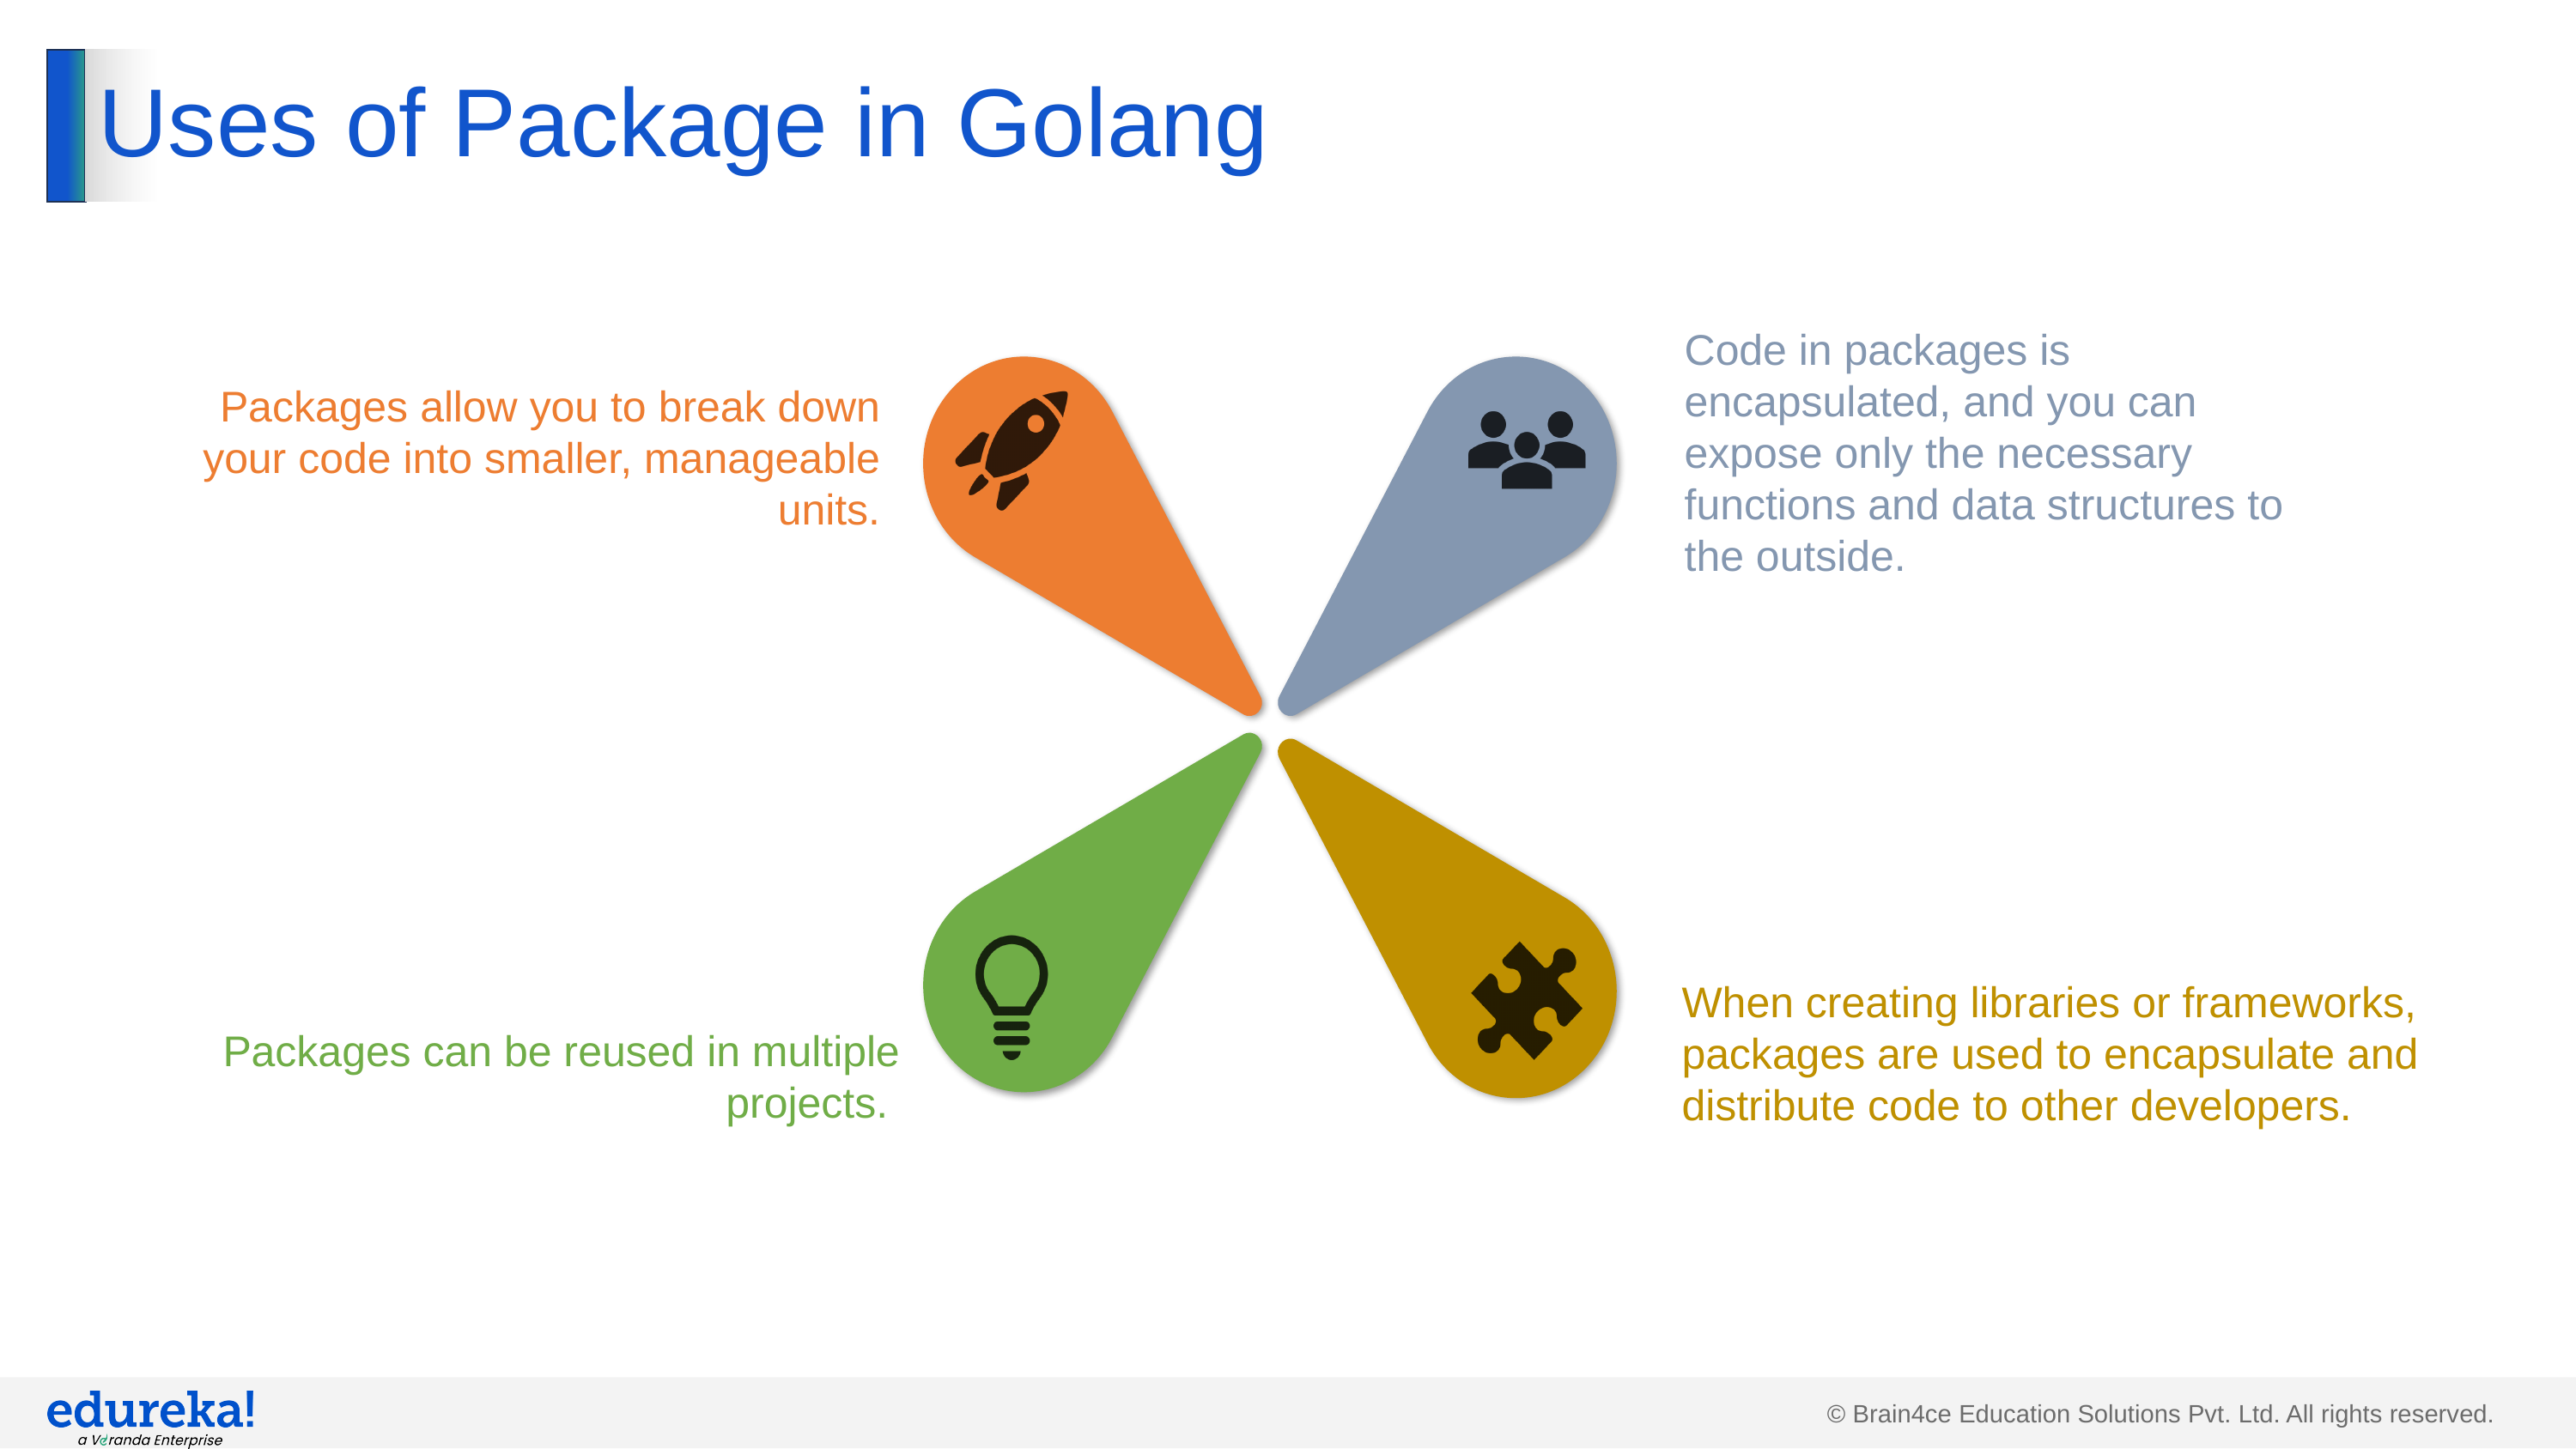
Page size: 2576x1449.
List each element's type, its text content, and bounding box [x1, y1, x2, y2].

text_box Packages allow you to break down your code into smaller, manageable units. [179, 372, 881, 540]
picture [47, 1391, 253, 1449]
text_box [923, 356, 1262, 717]
text_box Packages can be reused in multiple projects. [178, 1016, 901, 1133]
text_box When creating libraries or frameworks, packages are used to encapsulate and distribute code to other developers. [1681, 967, 2491, 1136]
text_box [1278, 738, 1617, 1099]
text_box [1278, 356, 1617, 717]
title Uses of Package in Golang [85, 49, 2491, 202]
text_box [923, 732, 1262, 1093]
text_box Code in packages is encapsulated, and you can expose only the necessary functions and data structures to the outside. [1684, 316, 2322, 586]
